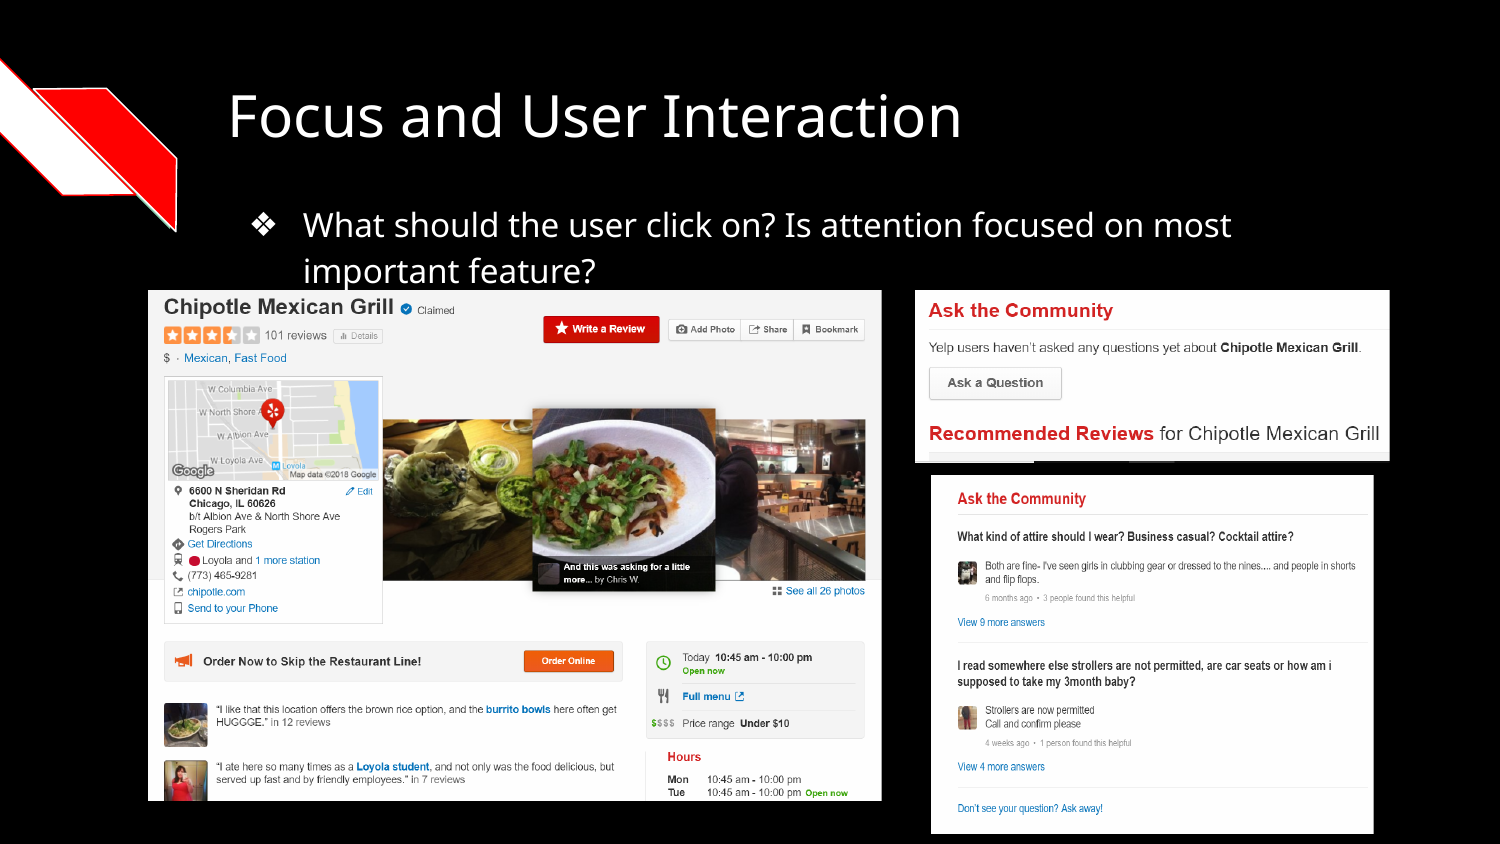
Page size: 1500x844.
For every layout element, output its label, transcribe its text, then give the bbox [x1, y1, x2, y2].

picture [914, 290, 1390, 463]
title Focus and User Interaction [212, 64, 1368, 183]
list What should the user click on? Is attention focused on most important feature? [212, 183, 1368, 661]
text_box [33, 88, 177, 232]
picture [147, 290, 882, 802]
picture [930, 475, 1374, 834]
text_box [0, 59, 136, 196]
